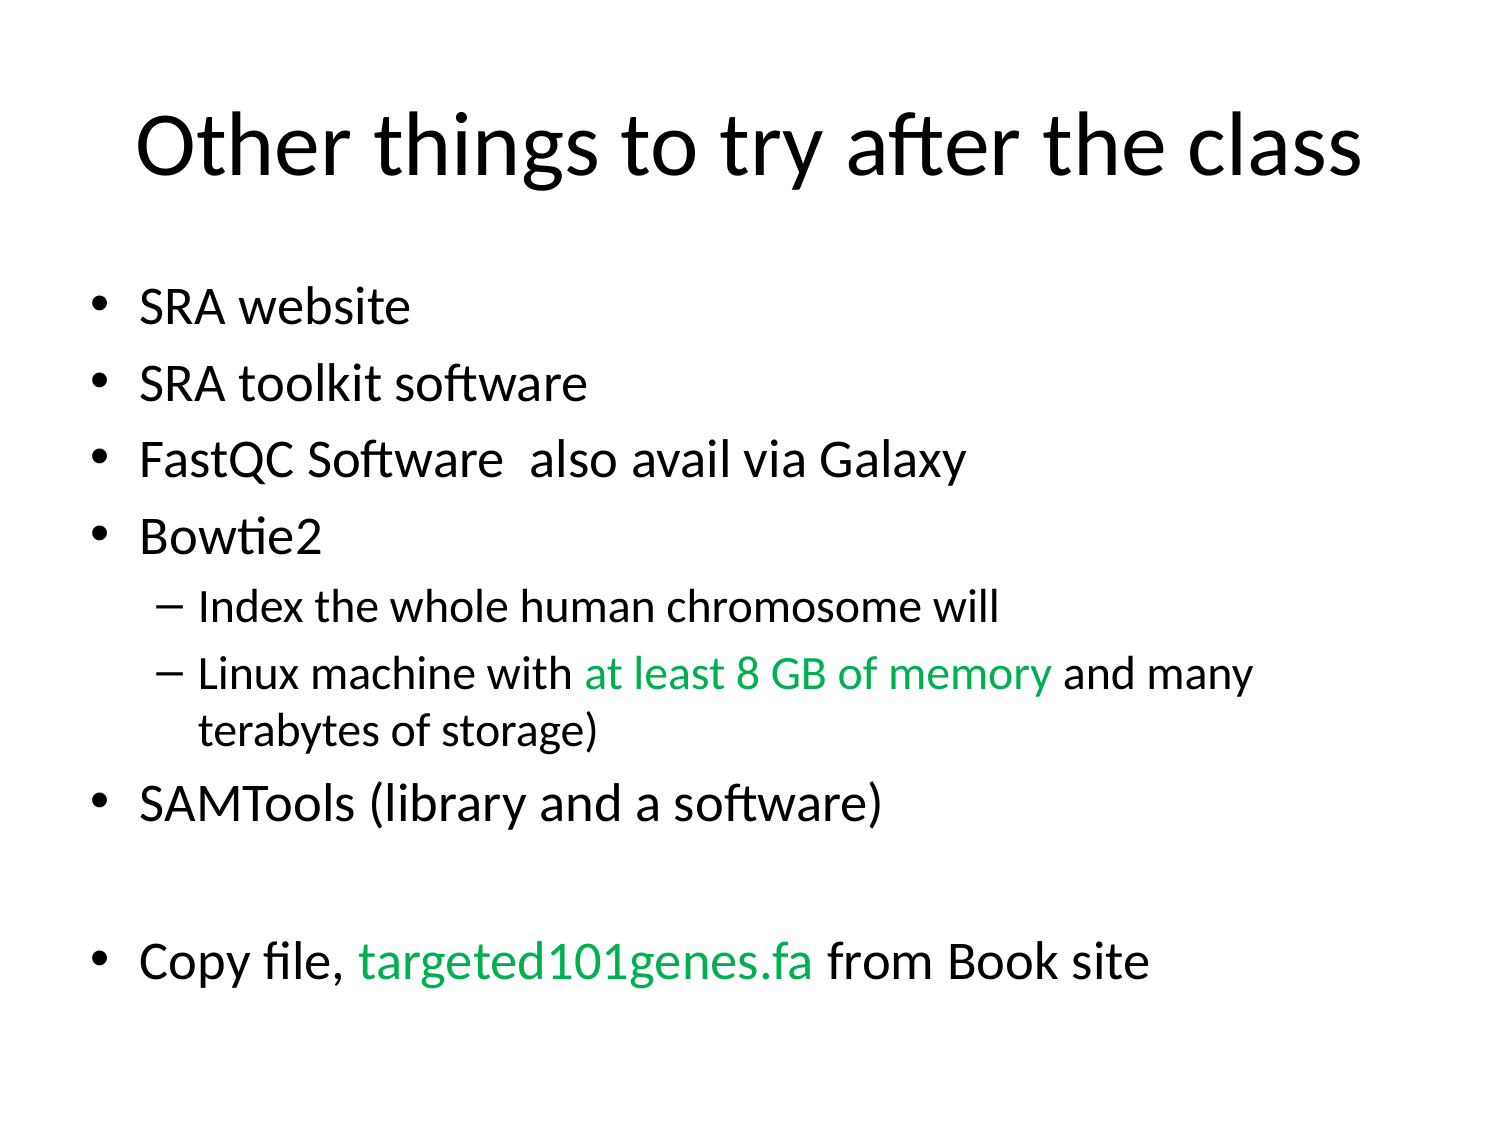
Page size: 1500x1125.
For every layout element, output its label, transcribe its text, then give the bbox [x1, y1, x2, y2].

list SRA website SRA toolkit software FastQC Software also avail via Galaxy Bowtie2 Index the whole human chromosome will Linux machine with at least 8 GB of memory and many terabytes of storage) SAMTools (library and a software) Copy file, targeted101genes.fa from Book site [75, 262, 1425, 1005]
title Other things to try after the class [75, 45, 1425, 233]
